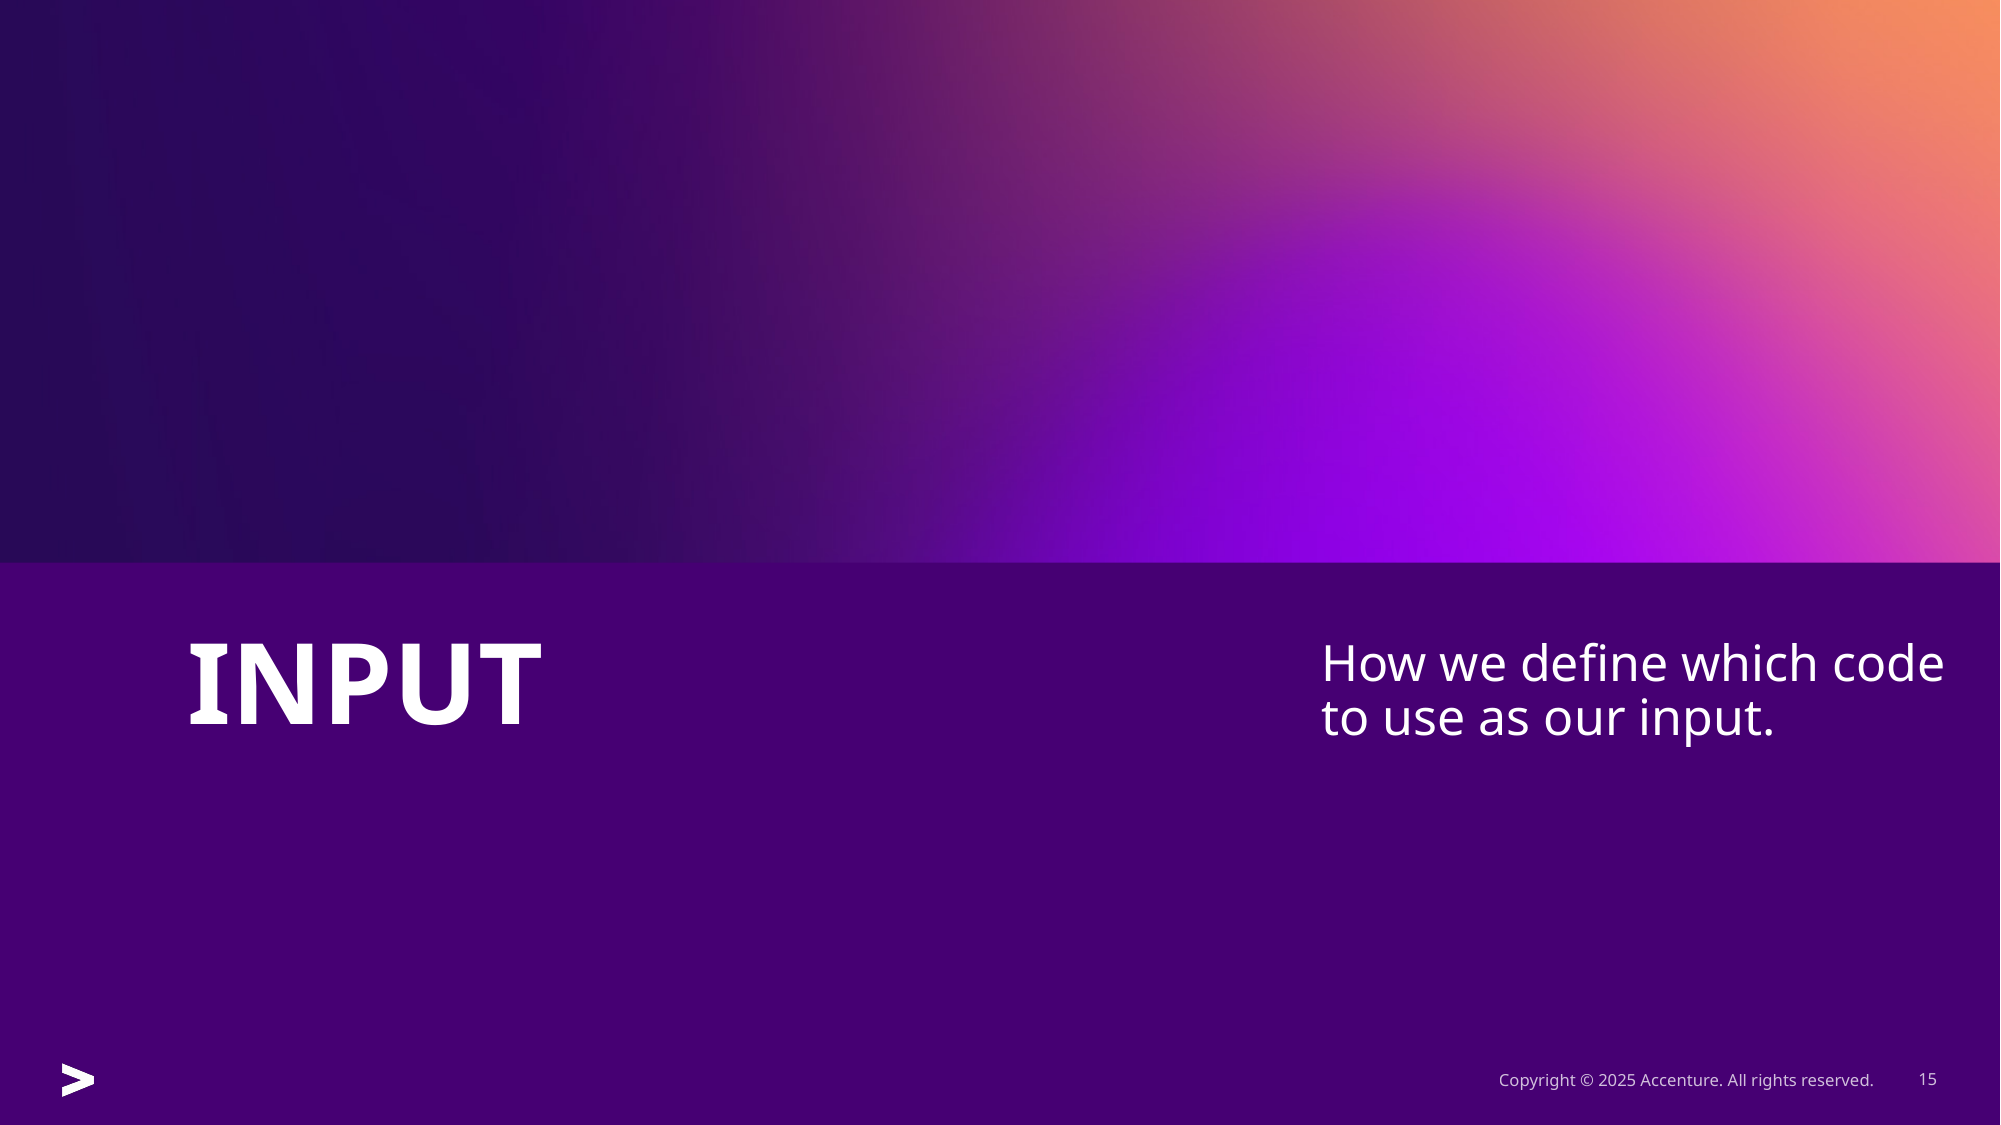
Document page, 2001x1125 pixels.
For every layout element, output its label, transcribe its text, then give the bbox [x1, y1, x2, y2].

list How we define which code to use as our input. [1321, 638, 1949, 999]
title INPUT [187, 638, 1203, 999]
picture [0, 0, 2000, 562]
picture [62, 1063, 94, 1097]
